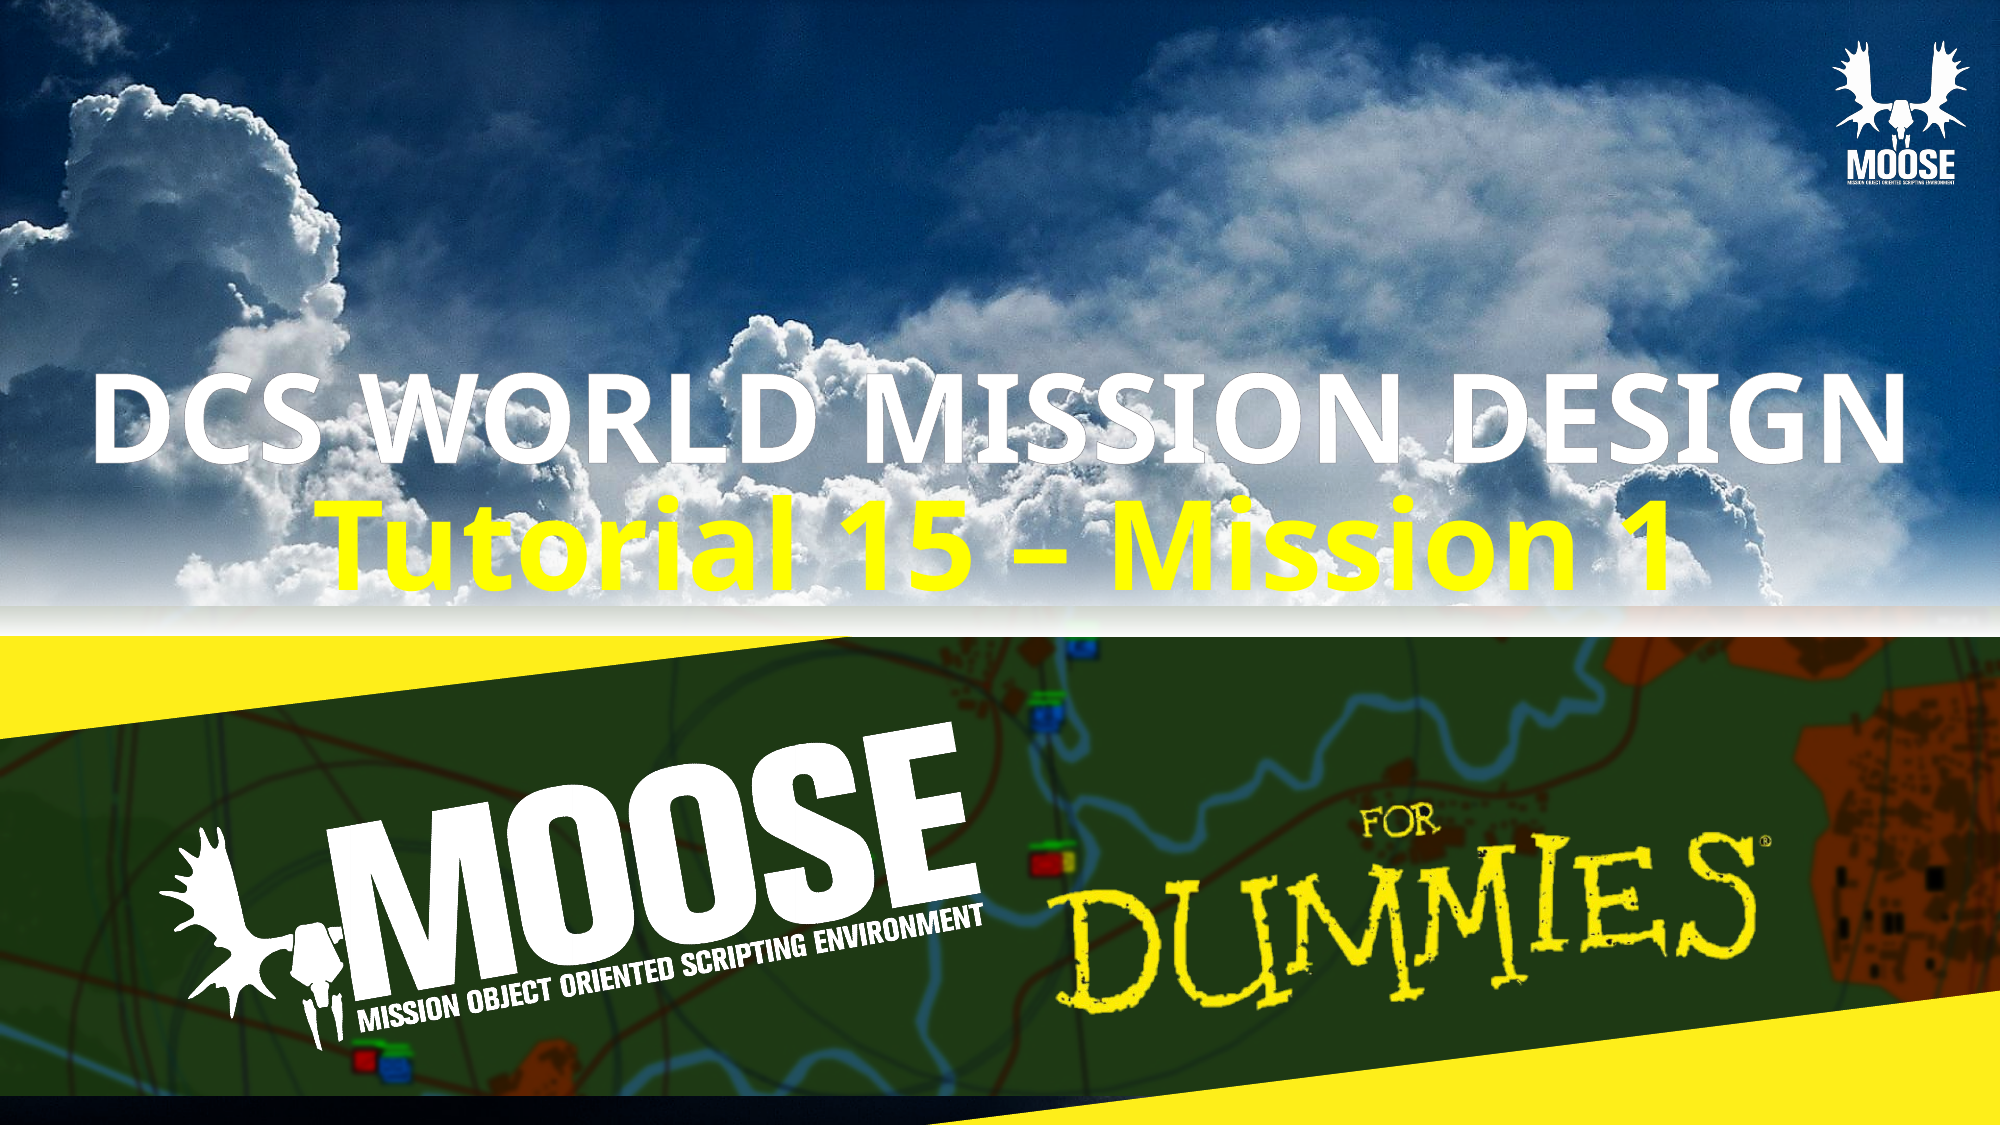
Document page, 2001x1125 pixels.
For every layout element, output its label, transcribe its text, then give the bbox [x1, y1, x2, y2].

picture [0, 0, 2000, 341]
title DCS WORLD MISSION DESIGN Tutorial 15 – Mission 1 [0, 341, 2000, 637]
picture [0, 637, 2000, 1125]
